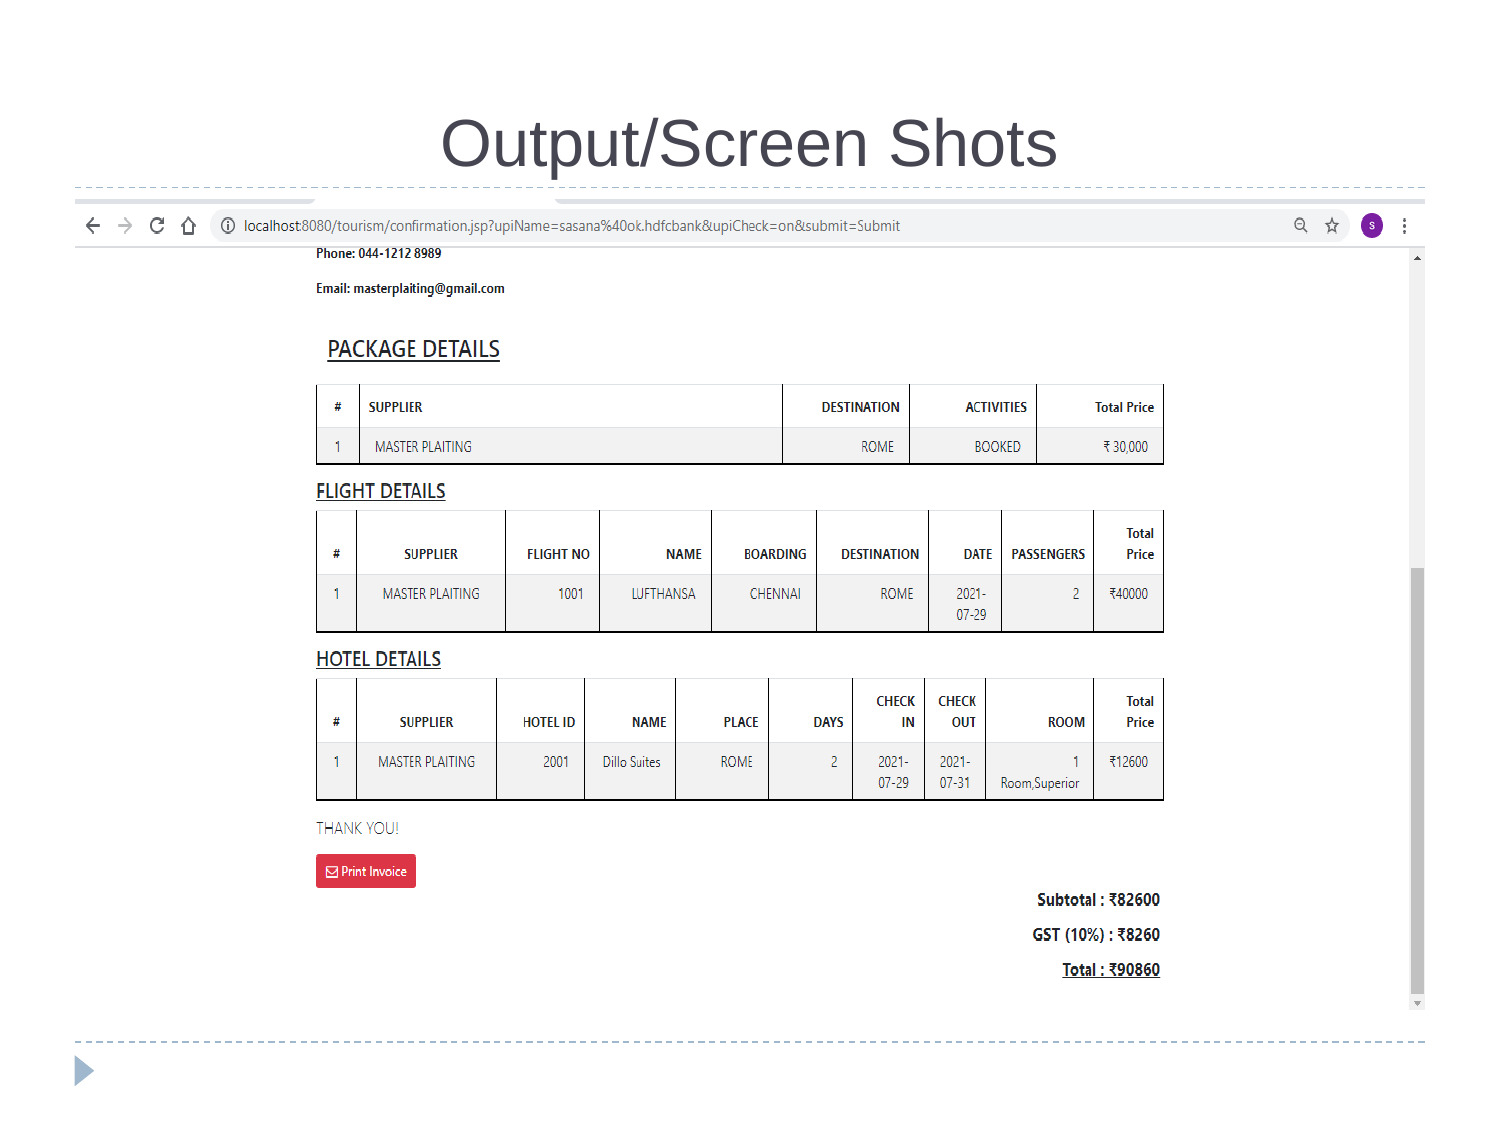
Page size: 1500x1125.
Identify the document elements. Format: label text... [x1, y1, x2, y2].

picture [74, 199, 1426, 1011]
title Output/Screen Shots [75, 24, 1425, 188]
